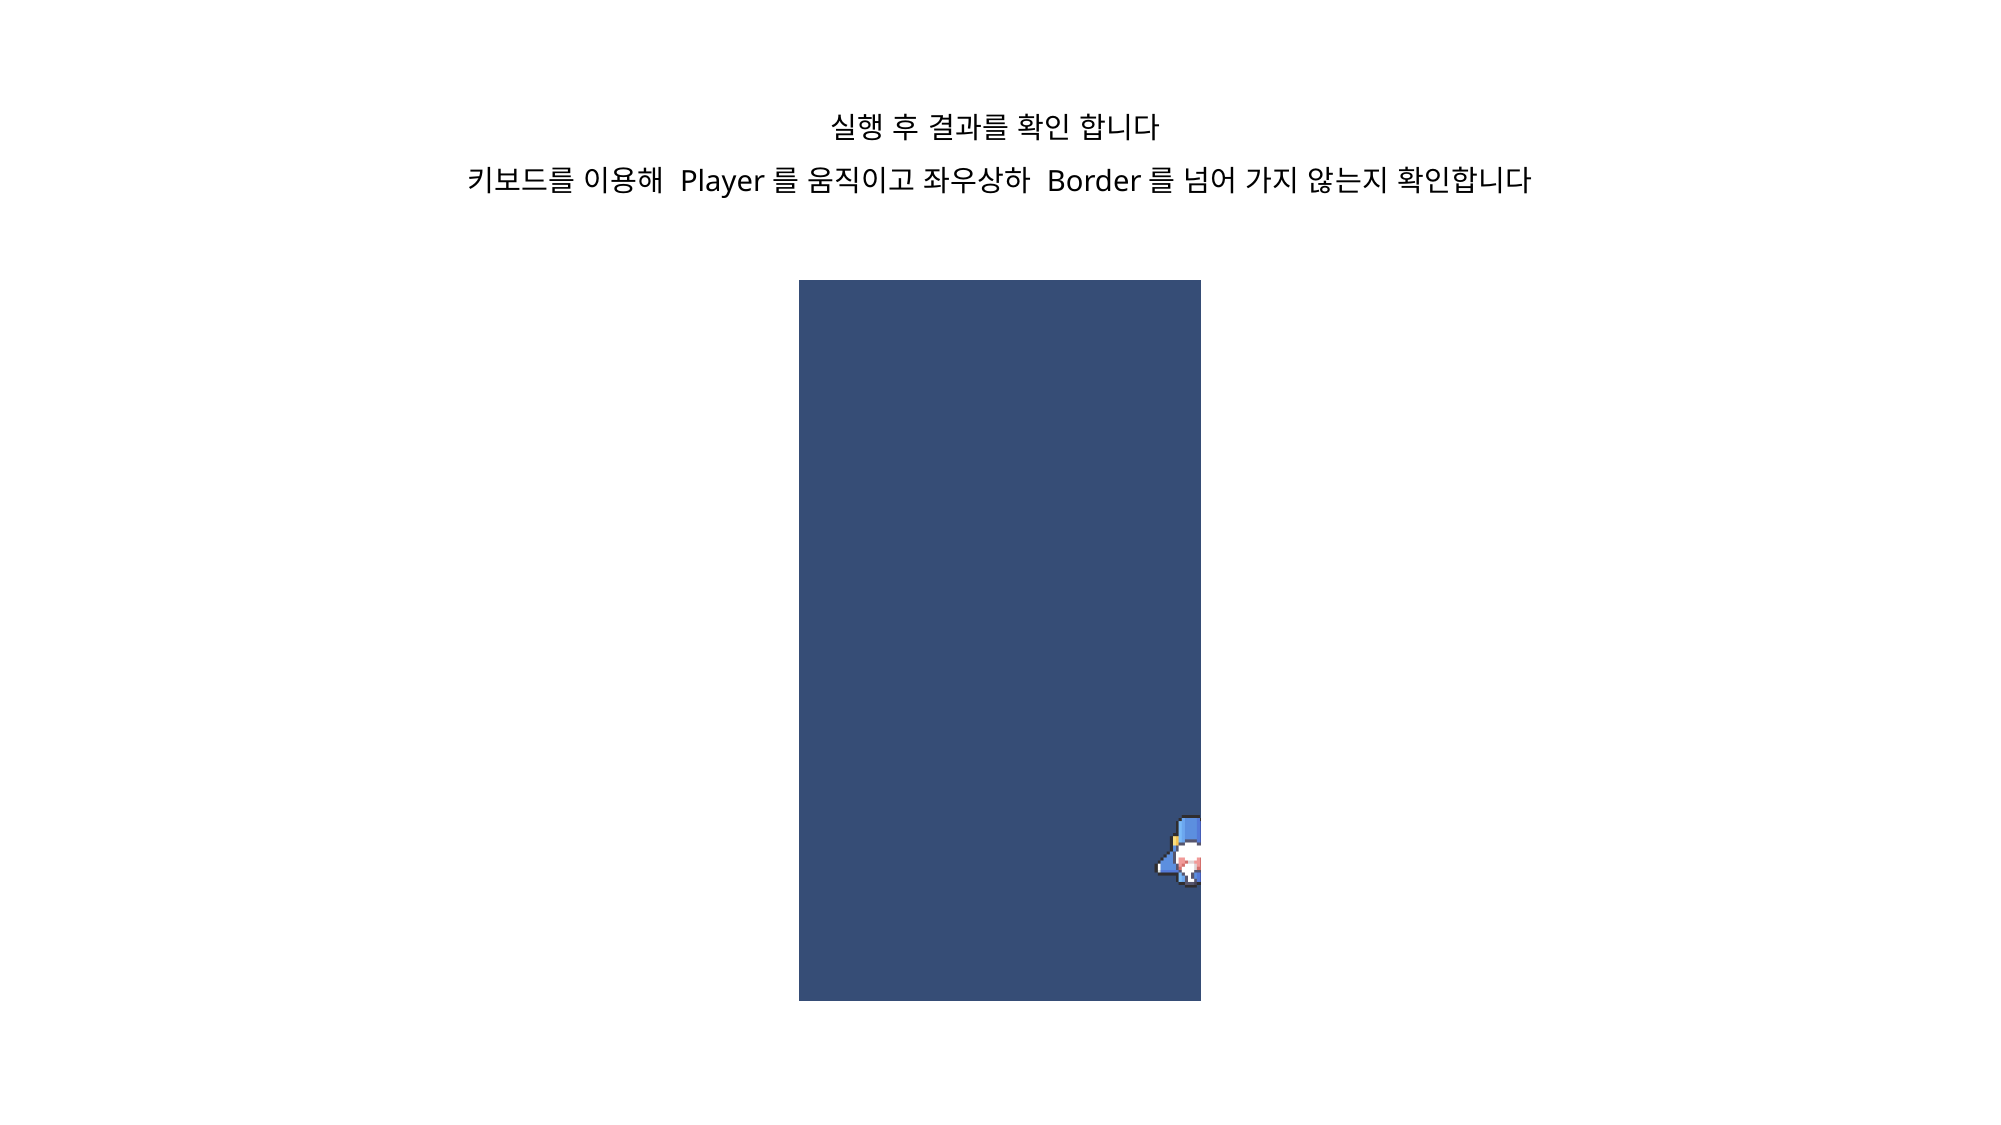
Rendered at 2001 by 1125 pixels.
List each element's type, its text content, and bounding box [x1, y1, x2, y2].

picture [799, 280, 1201, 1001]
text_box 실행 후 결과를 확인 합니다 키보드를 이용해 Player를 움직이고 좌우상하 Border를 넘어 가지 않는지 확인합니다 [256, 84, 1744, 205]
